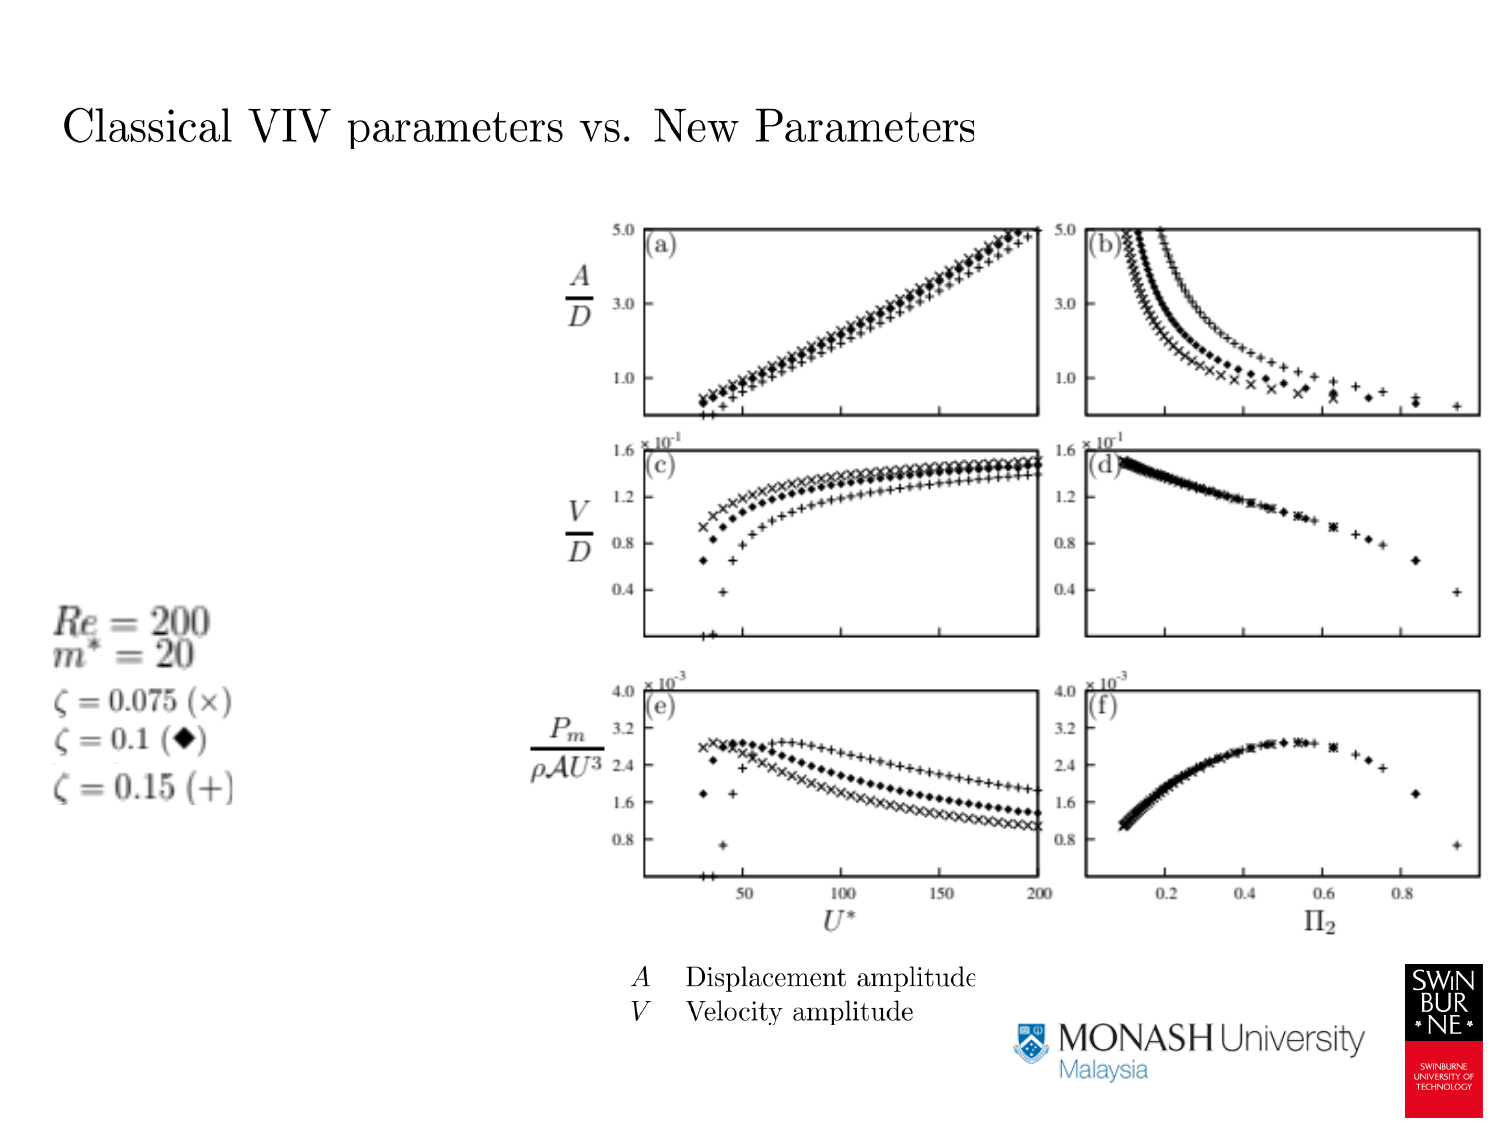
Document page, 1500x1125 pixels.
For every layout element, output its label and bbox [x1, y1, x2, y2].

picture [489, 193, 1500, 953]
picture [629, 965, 976, 1025]
picture [62, 107, 975, 150]
text_box [1009, 964, 1483, 1118]
text_box [52, 597, 233, 805]
